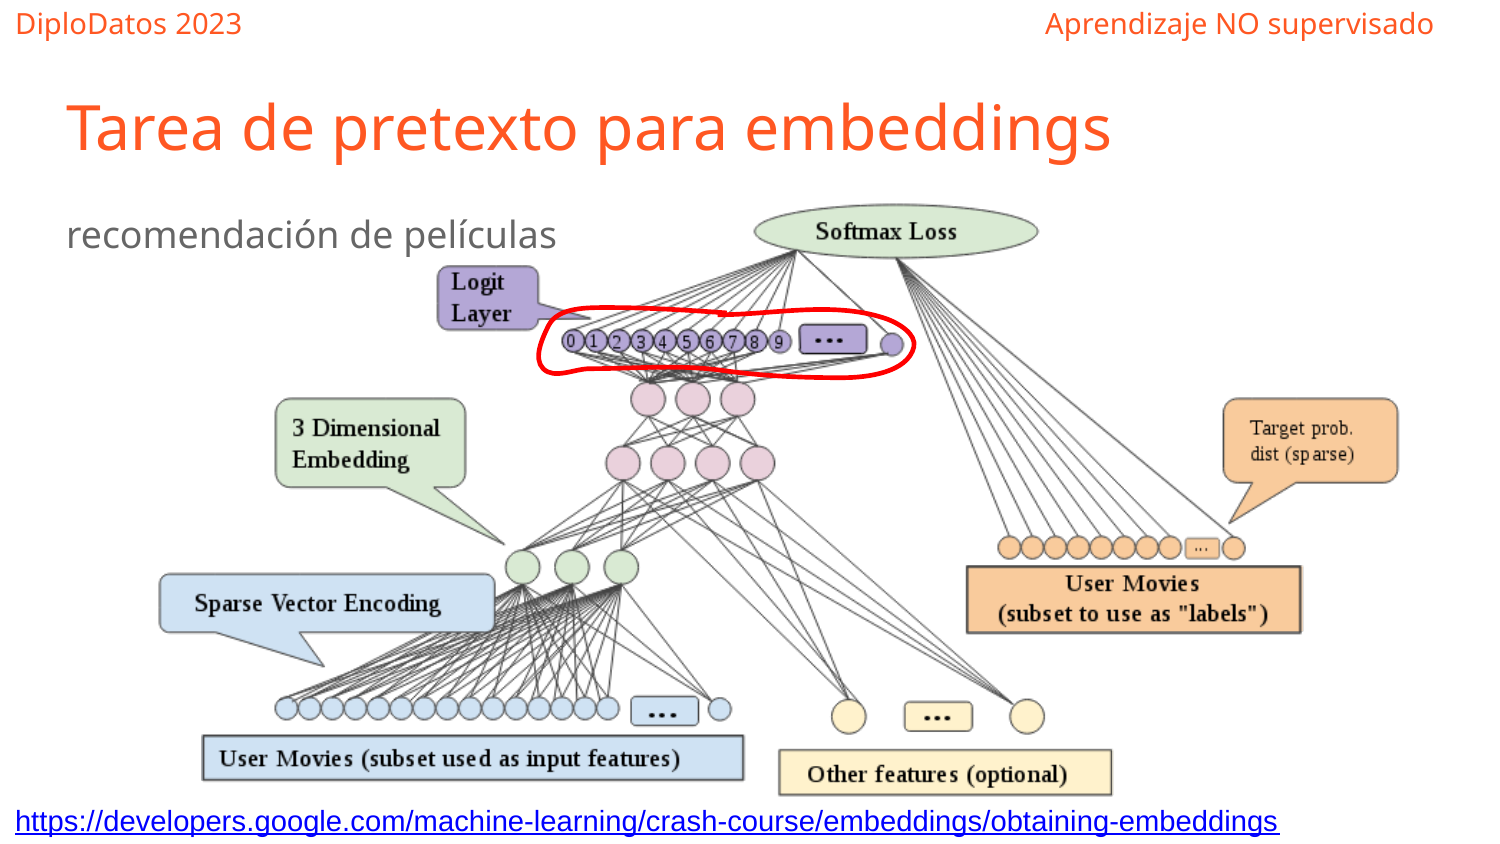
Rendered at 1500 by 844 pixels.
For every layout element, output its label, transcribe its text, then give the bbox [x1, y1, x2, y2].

text_box recomendación de películas [51, 189, 1449, 750]
text_box Tarea de pretexto para embeddings [51, 72, 1449, 167]
text_box https://developers.google.com/machine-learning/crash-course/embeddings/obtaining-embeddings [0, 787, 58, 839]
picture [63, 198, 1441, 844]
